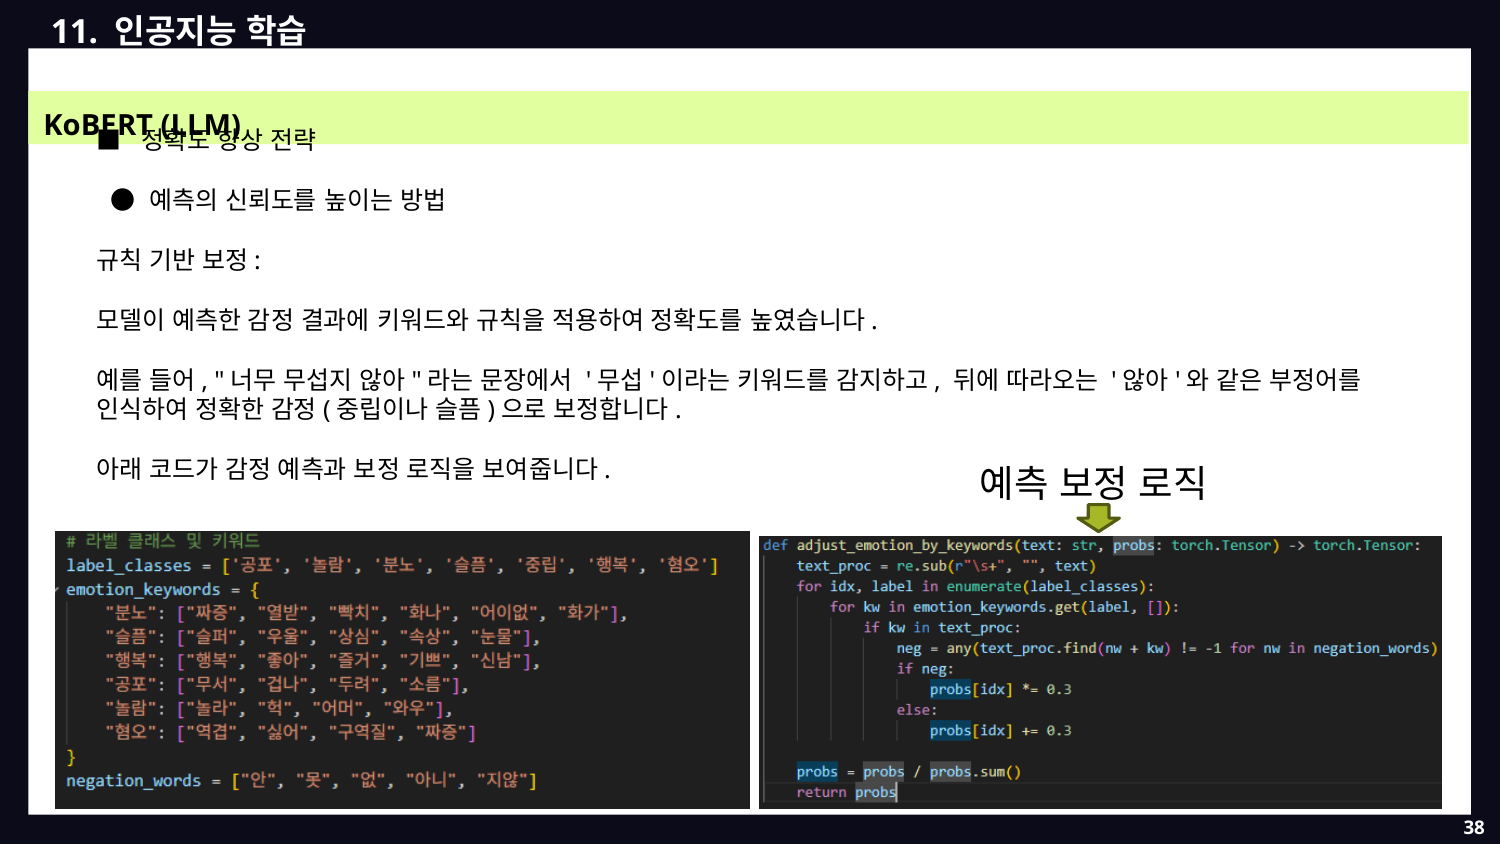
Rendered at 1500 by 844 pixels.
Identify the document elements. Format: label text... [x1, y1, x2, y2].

text_box 예측 보정 로직 [964, 452, 1223, 513]
text_box [1076, 503, 1121, 533]
picture [759, 535, 1443, 809]
picture [55, 531, 751, 810]
text_box 11. 인공지능 학습 [24, 0, 1476, 49]
slide_number 38 [1410, 795, 1500, 844]
title ■ 정확도 향상 전략 ● 예측의 신뢰도를 높이는 방법 규칙 기반 보정: 모델이 예측한 감정 결과에 키워드와 규칙을 적용하여 정확도를 높였습니다. 예를 들어, "너무 무섭지 않아"라는 문장에서 '무섭'이라는 키워드를 감지하고, 뒤에 따라오는 '않아'와 같은 부정어를 인식하여 정확한 감정(중립이나 슬픔)으로 보정합니다. 아래 코드가 감정 예측과 보정 로직을 보여줍니다. [62, 157, 1435, 512]
text_box KoBERT (LLM) [28, 91, 1469, 145]
